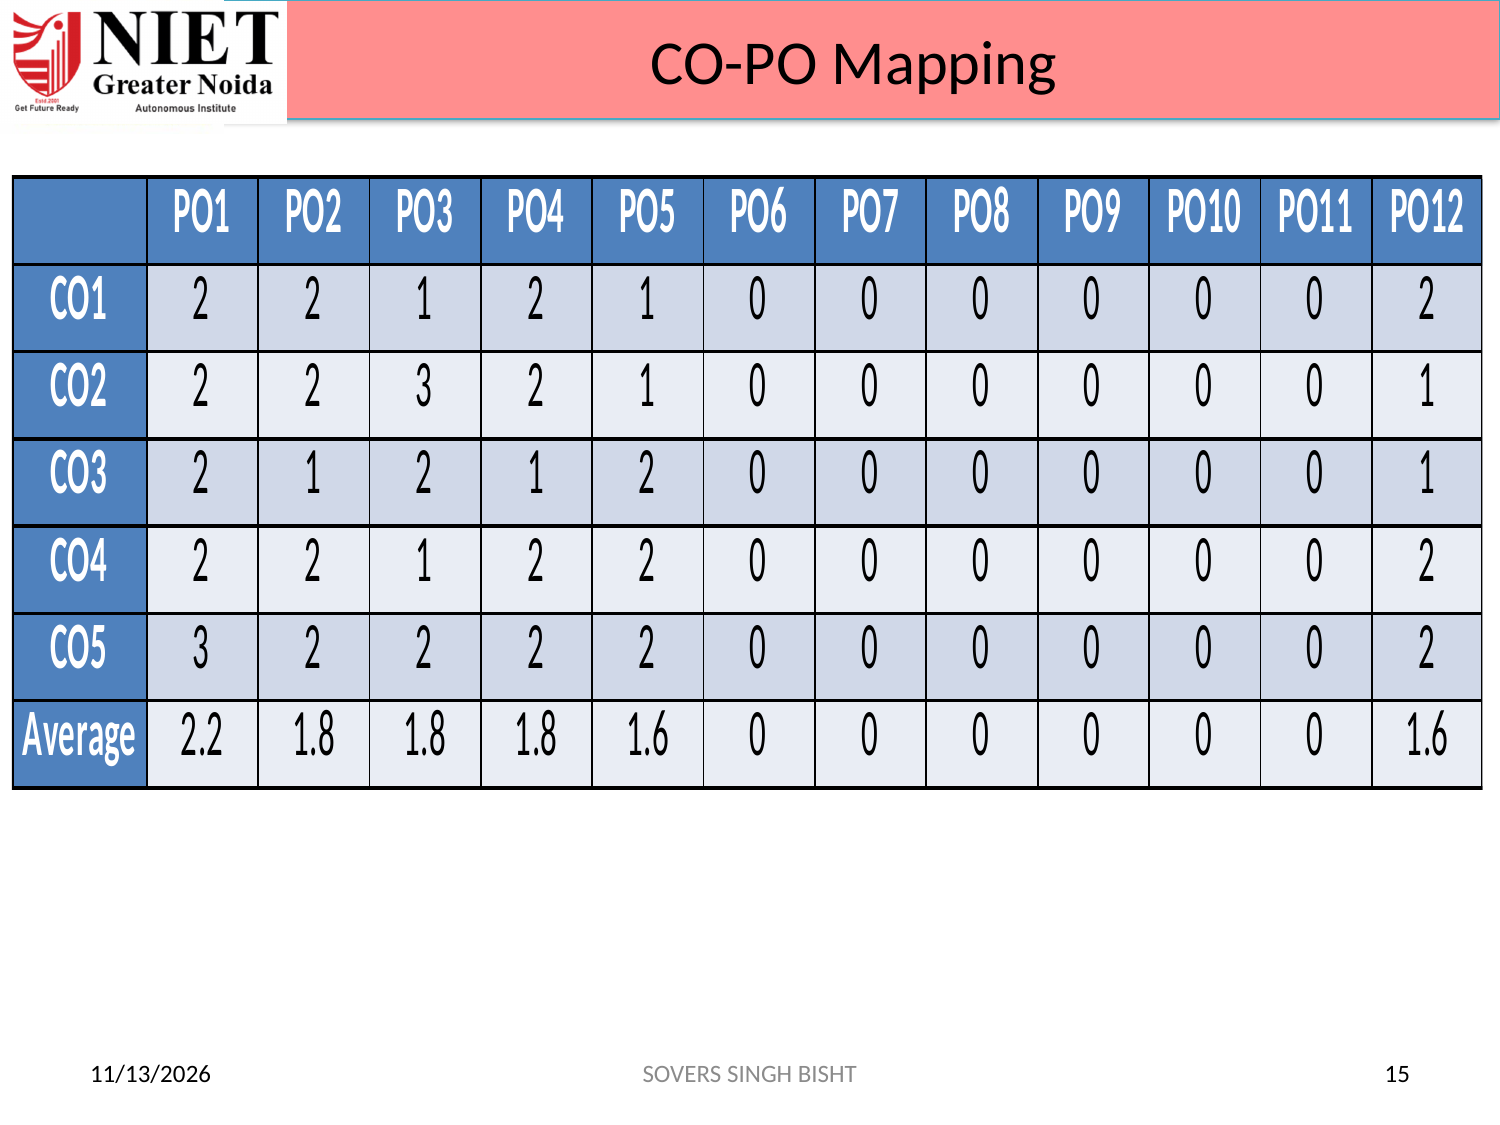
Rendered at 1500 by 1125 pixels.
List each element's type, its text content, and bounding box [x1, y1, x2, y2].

text_box CO-PO Mapping [288, 0, 1500, 120]
picture [0, 0, 288, 134]
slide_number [75, 1042, 425, 1103]
footer SOVERS SINGH BISHT [512, 1042, 988, 1103]
slide_number 15 [1074, 1042, 1425, 1103]
picture [11, 161, 1485, 794]
